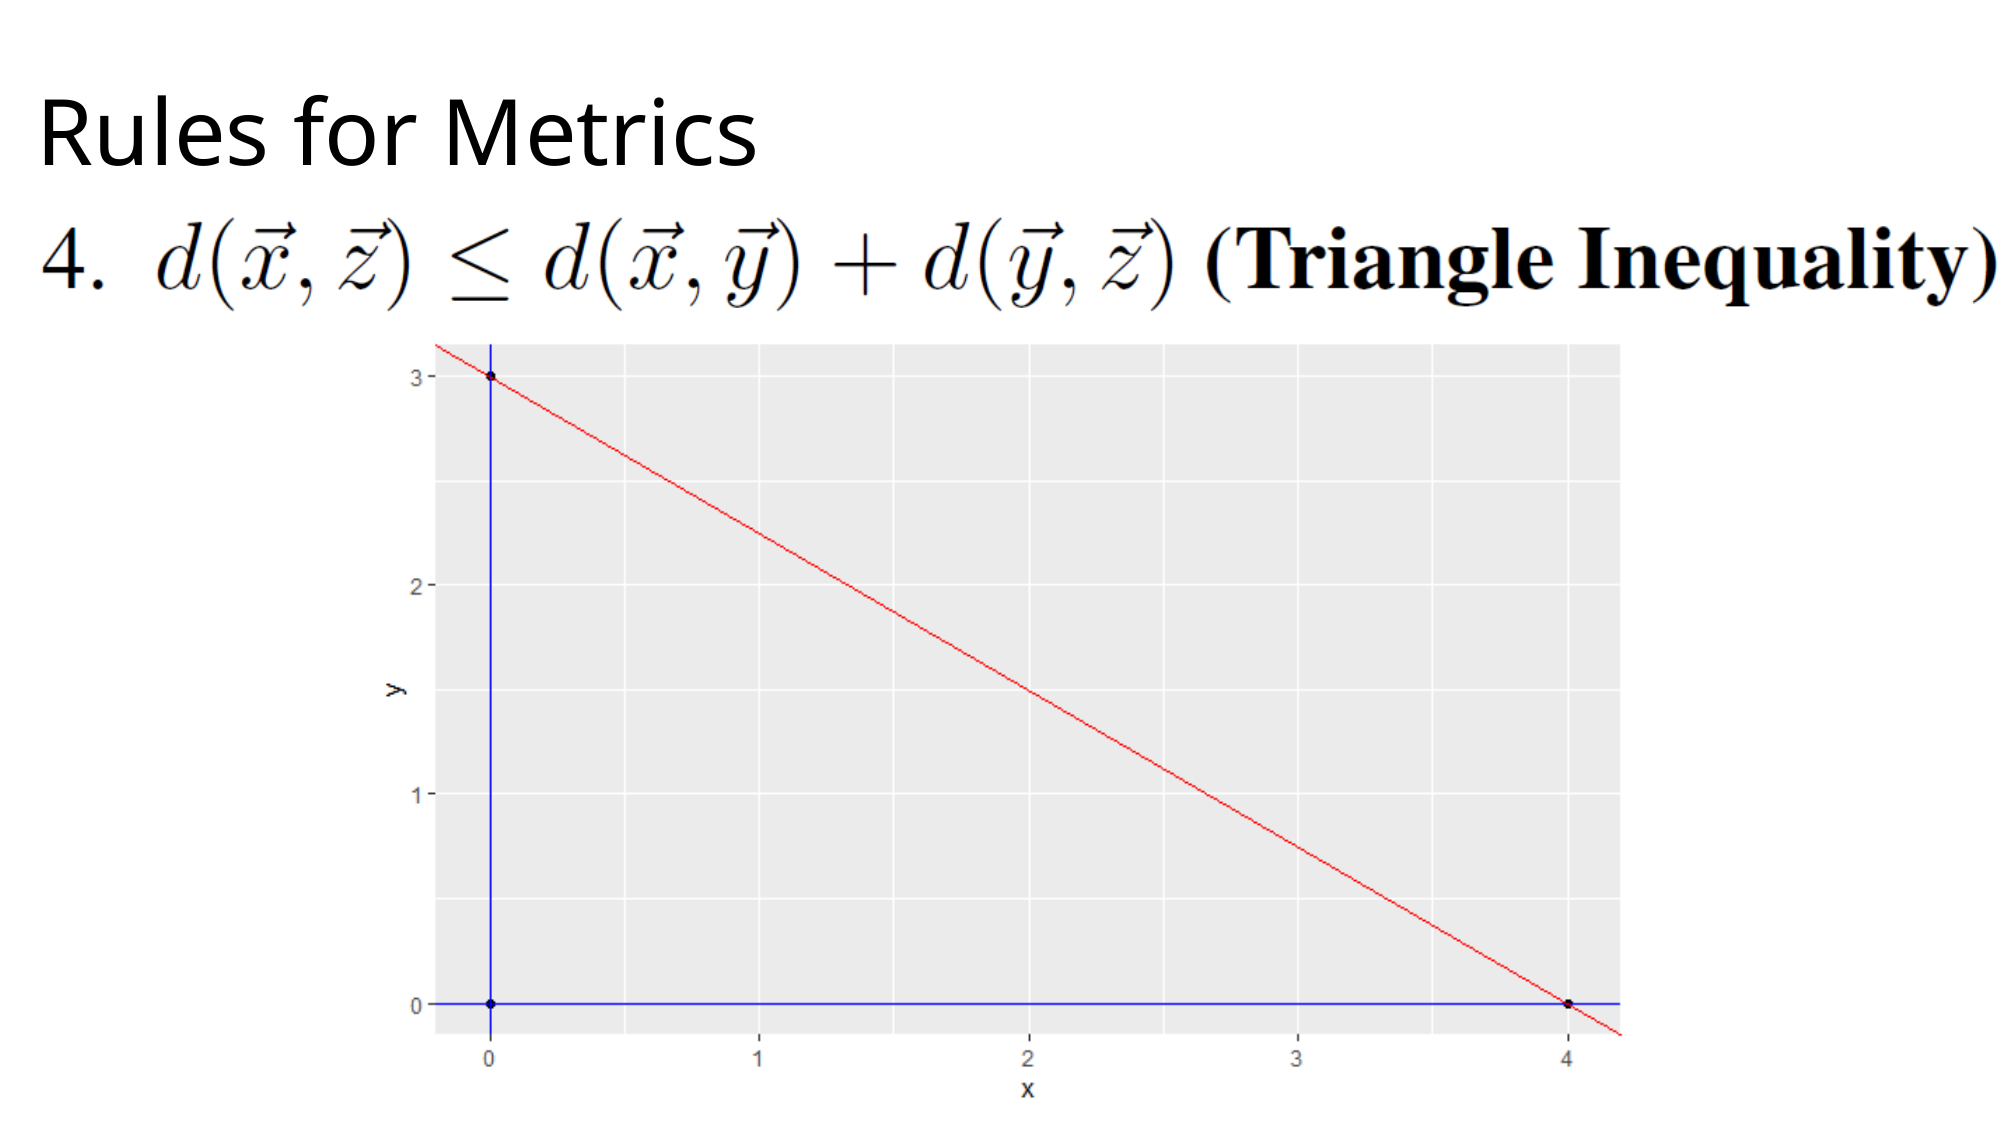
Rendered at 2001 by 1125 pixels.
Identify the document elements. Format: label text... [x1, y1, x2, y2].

title Rules for Metrics [21, 27, 1747, 192]
picture [0, 192, 2000, 329]
picture [365, 332, 1635, 1116]
